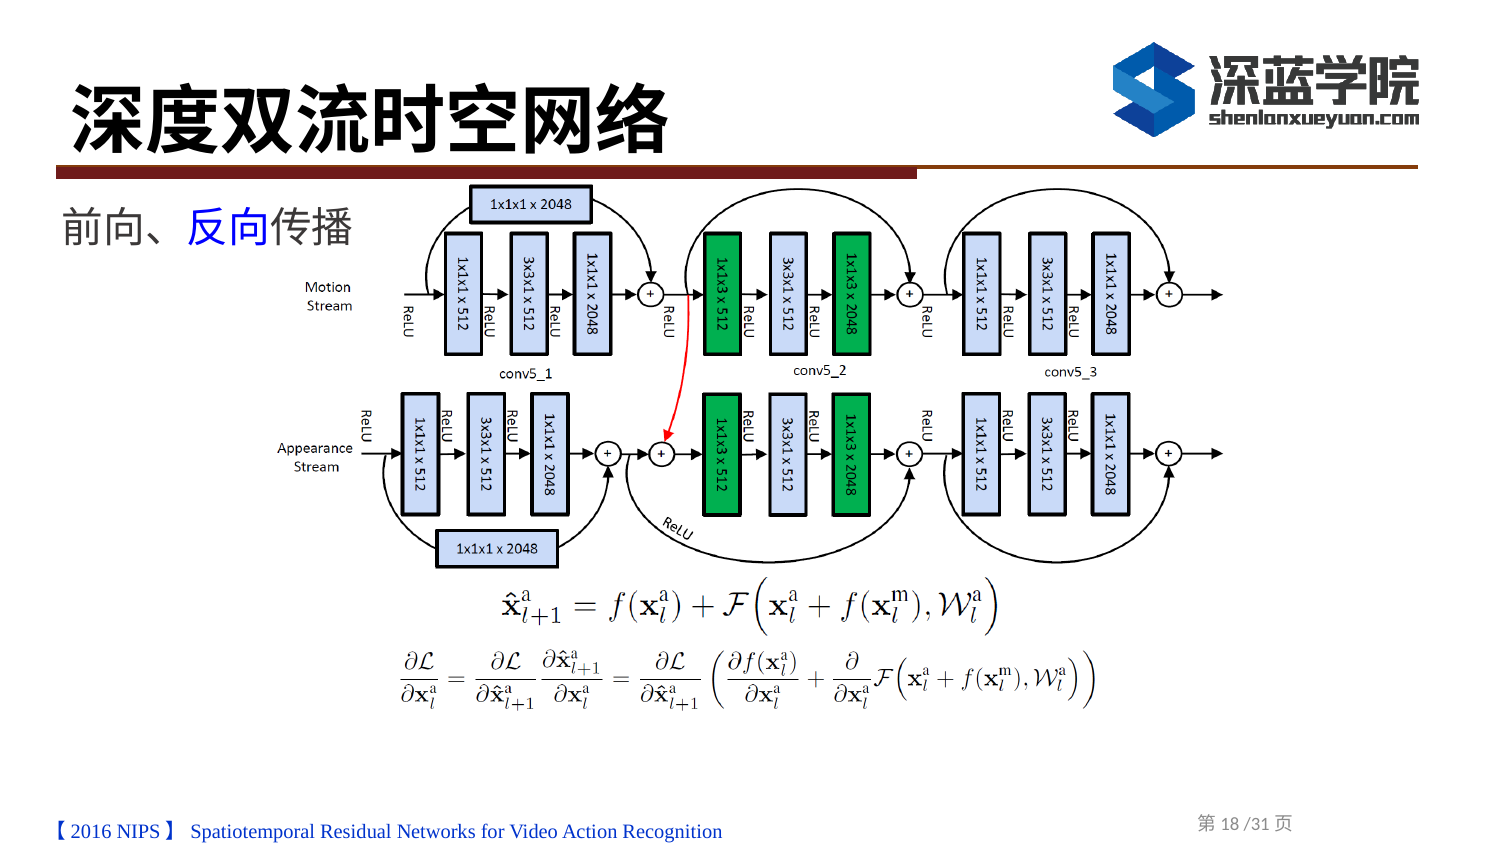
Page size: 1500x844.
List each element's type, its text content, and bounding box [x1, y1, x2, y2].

picture [273, 182, 1227, 641]
picture [398, 646, 1101, 715]
title 深度双流时空网络 [55, 83, 1181, 163]
text_box 【2016 NIPS】Spatiotemporal Residual Networks for Video Action Recognition [30, 811, 1156, 844]
picture [1112, 42, 1419, 137]
text_box 前向、反向传播 [46, 168, 369, 258]
slide_number 第18 /31页 [1139, 802, 1309, 844]
